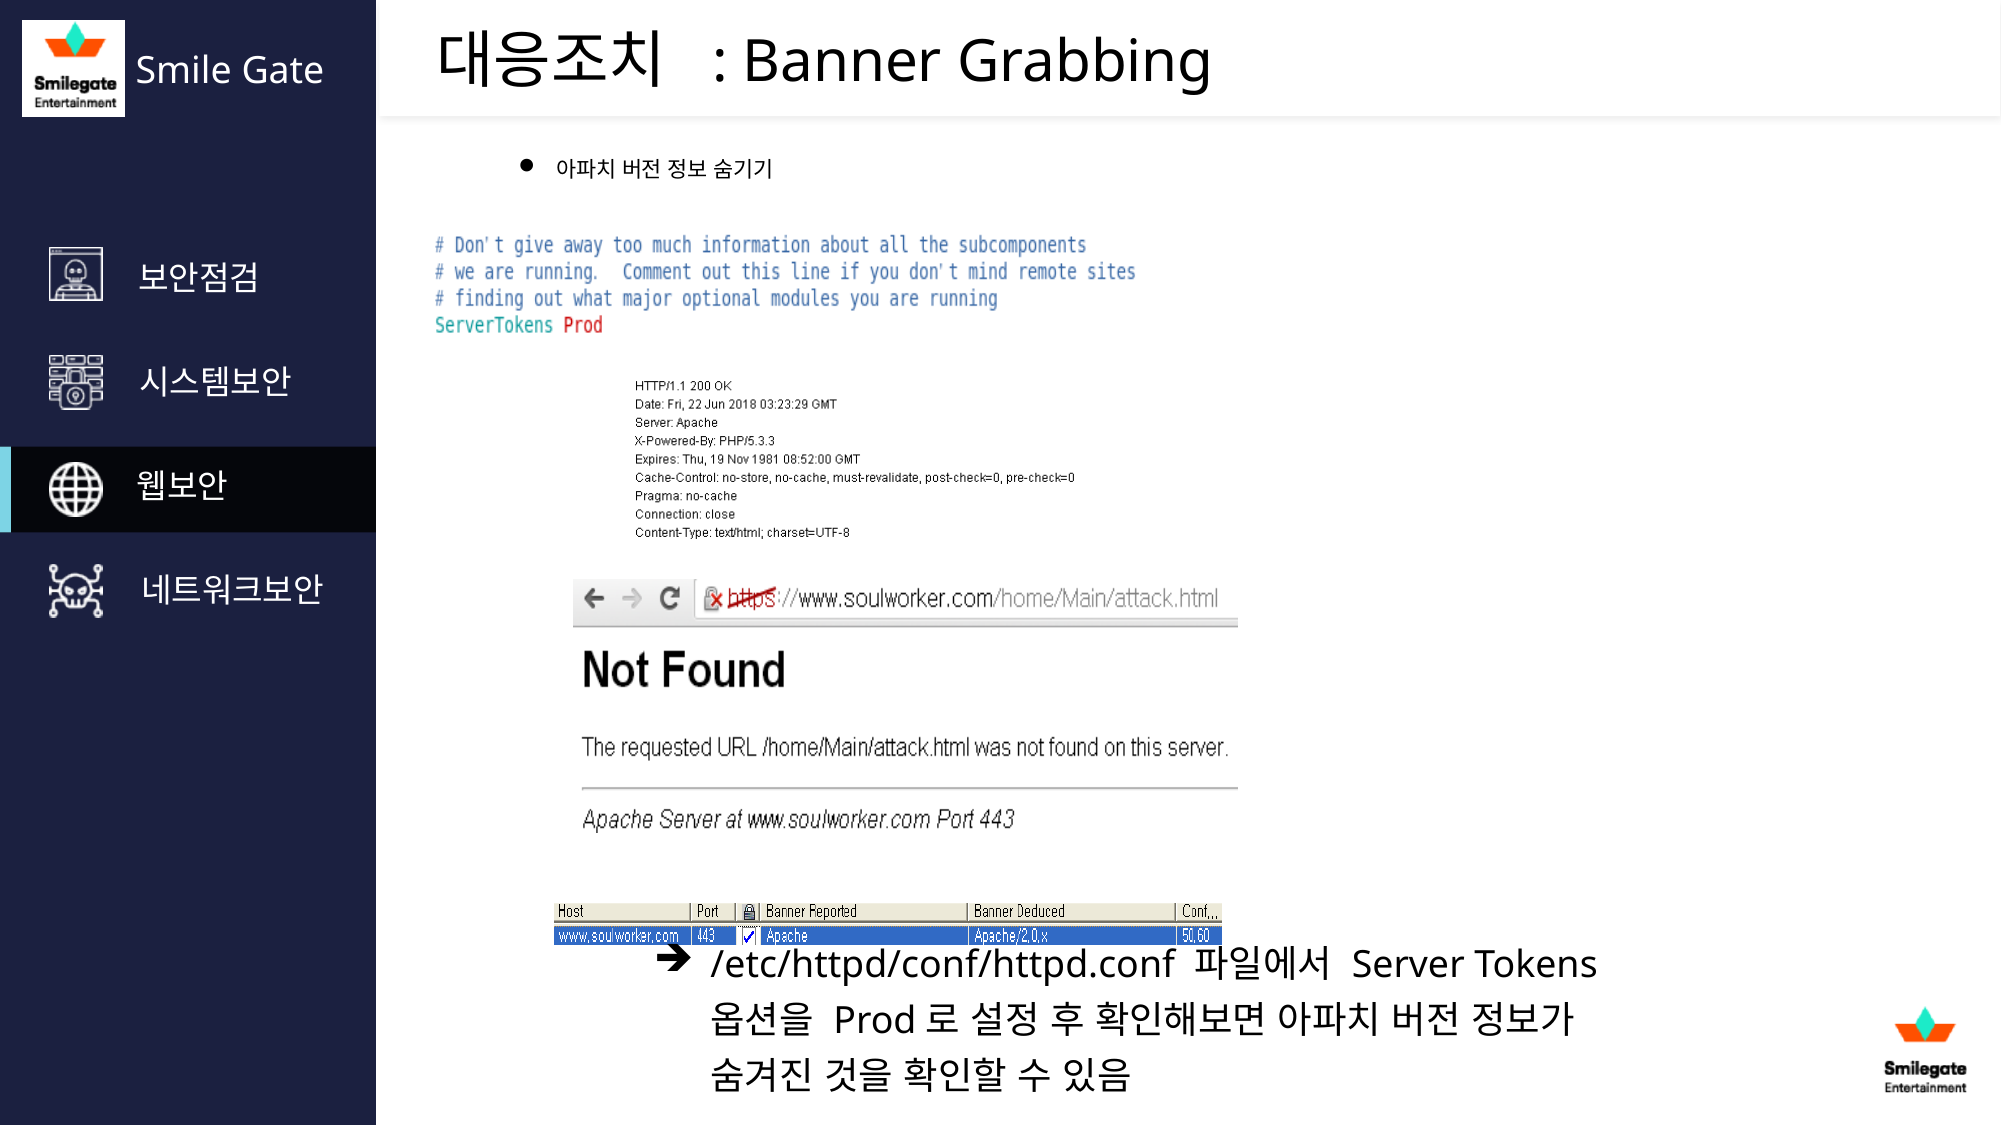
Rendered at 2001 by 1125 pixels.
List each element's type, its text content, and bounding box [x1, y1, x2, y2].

text_box 아파치 버전 정보 숨기기 [278, 141, 1054, 189]
text_box : Banner Grabbing [697, 15, 2000, 101]
picture [49, 462, 103, 517]
picture [434, 229, 1140, 336]
picture [49, 355, 103, 410]
picture [49, 564, 103, 618]
picture [634, 375, 1082, 540]
picture [554, 903, 1222, 946]
text_box /etc/httpd/conf/httpd.conf 파일에서 Server Tokens 옵션을 Prod로 설정 후 확인해보면 아파치 버전 정보가 숨겨진 것을 확인할 수 있음 [639, 921, 1640, 1105]
picture [49, 247, 103, 301]
picture [22, 20, 125, 117]
picture [1872, 1005, 1975, 1102]
picture [573, 579, 1238, 833]
